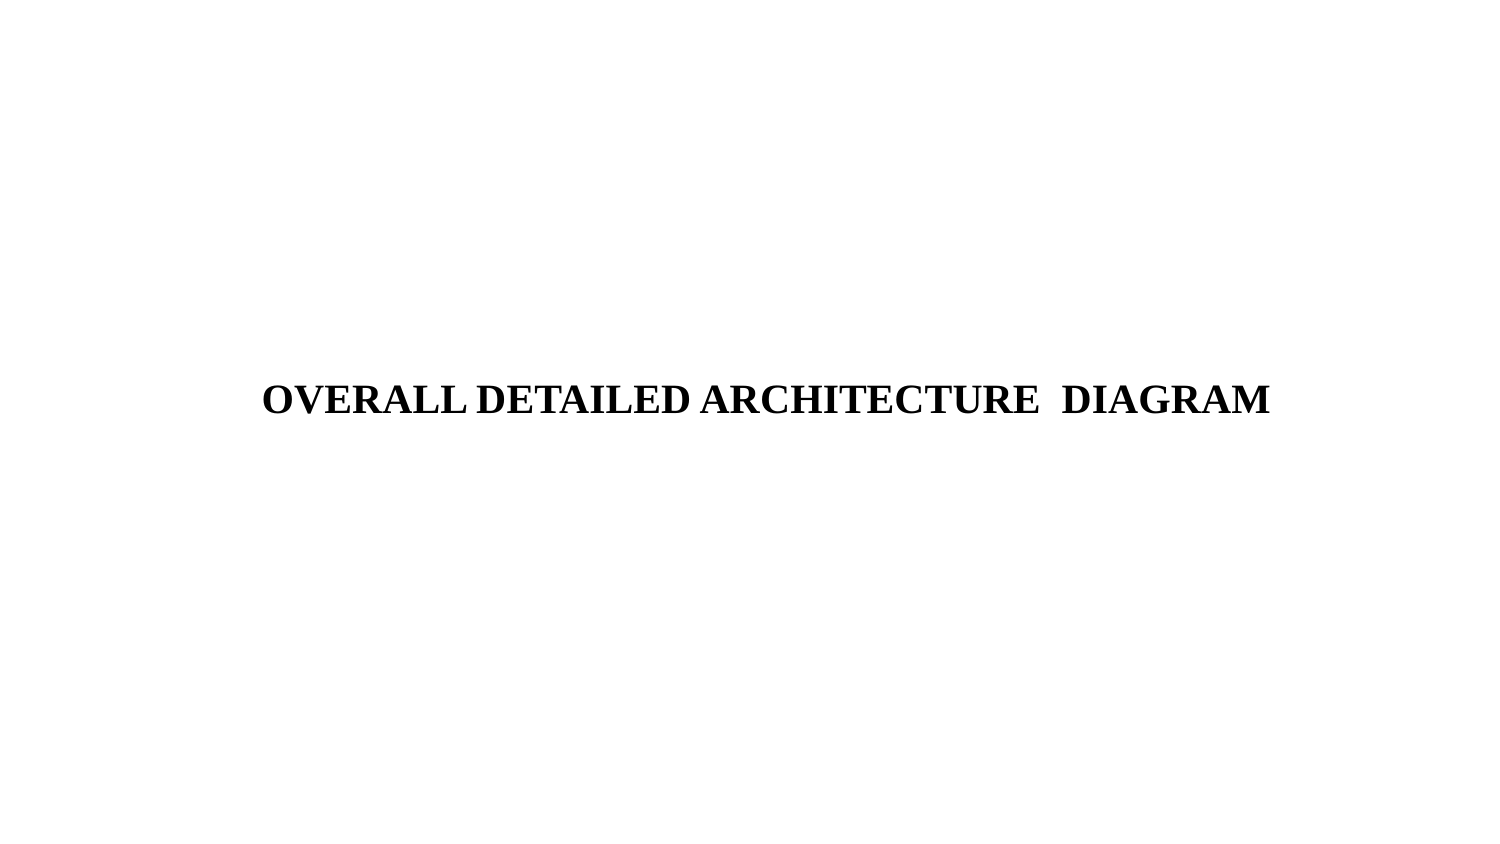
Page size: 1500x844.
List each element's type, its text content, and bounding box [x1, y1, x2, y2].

title OVERALL DETAILED ARCHITECTURE DIAGRAM [72, 356, 1471, 528]
